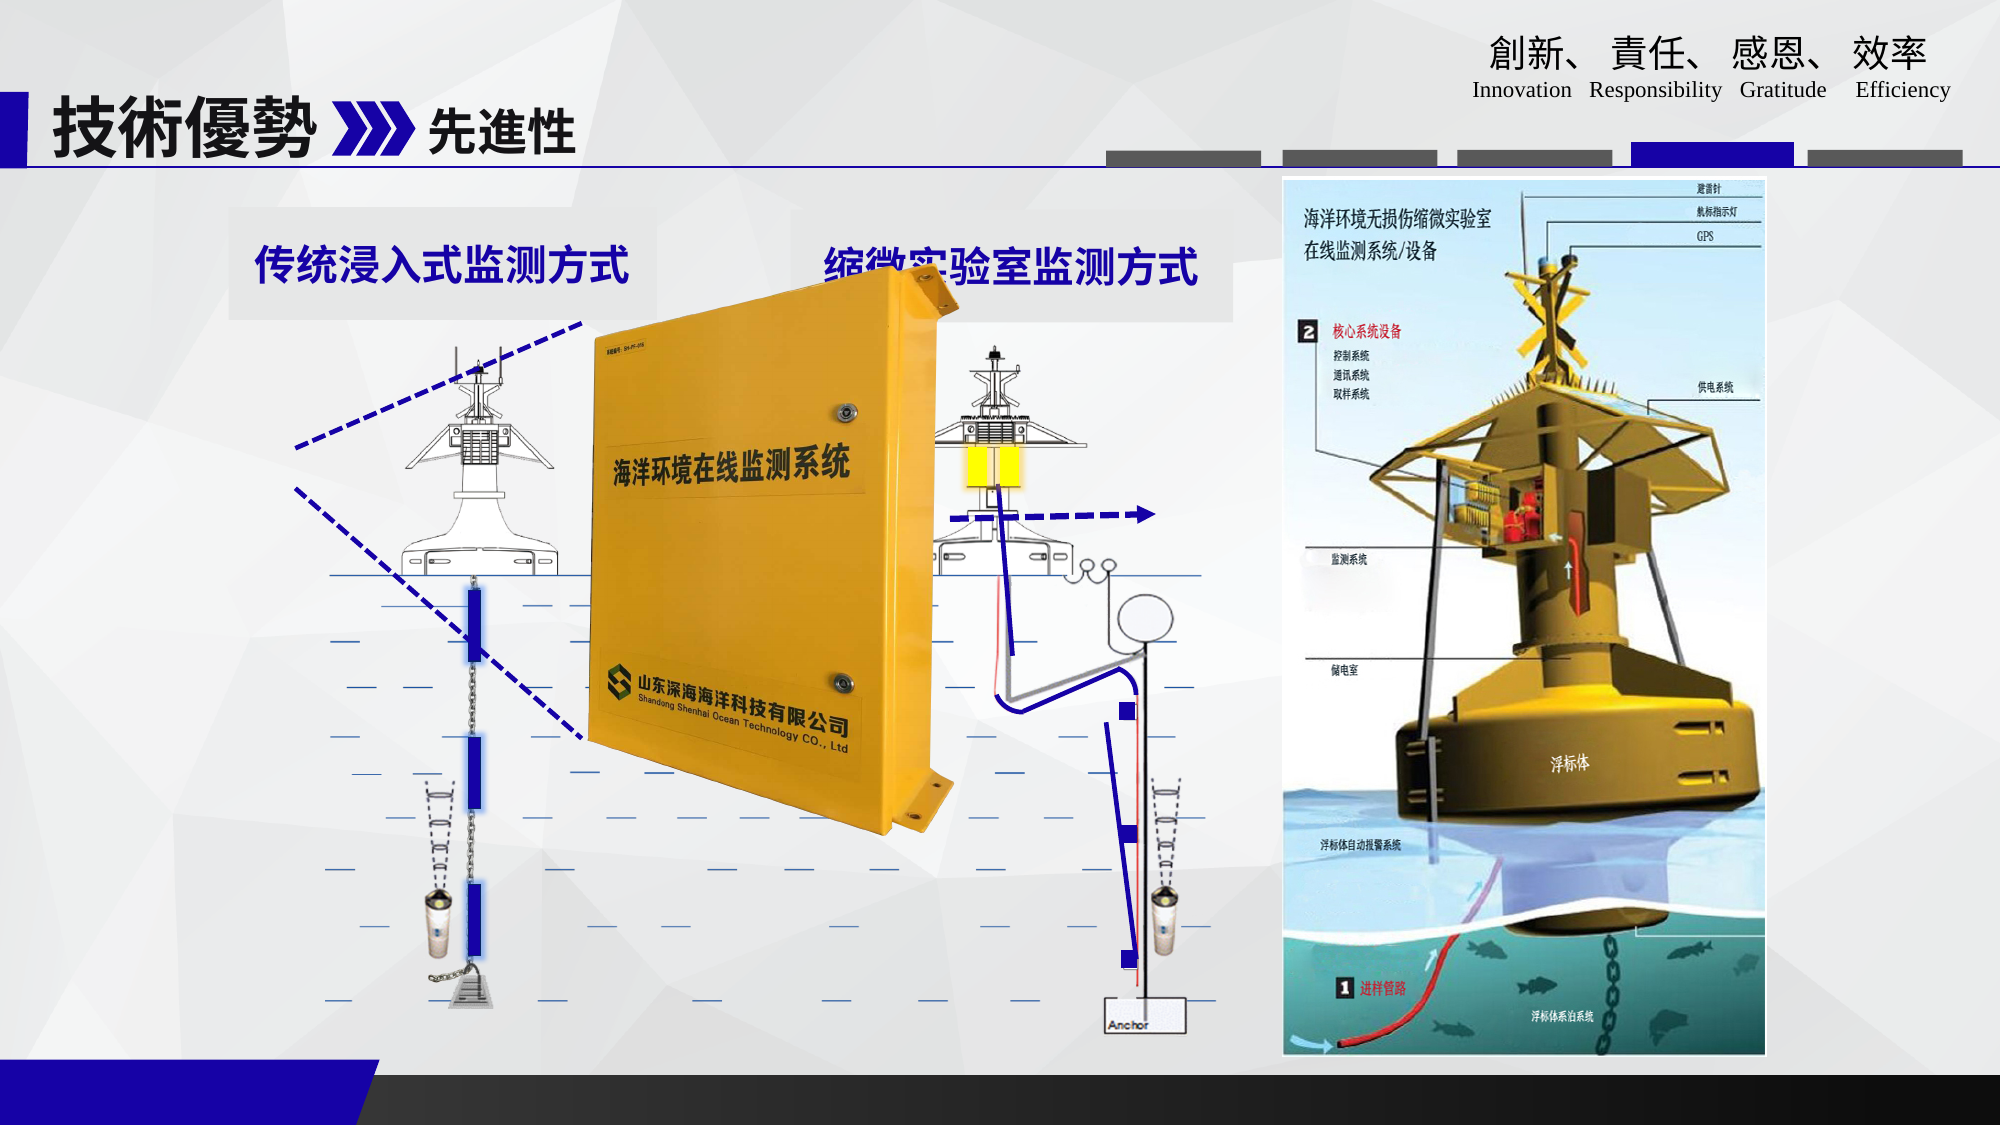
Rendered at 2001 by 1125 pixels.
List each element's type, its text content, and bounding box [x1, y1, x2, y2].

picture [0, 0, 2000, 166]
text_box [295, 488, 579, 739]
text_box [962, 513, 1156, 519]
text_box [1023, 668, 1120, 712]
text_box [1631, 142, 1794, 168]
picture [0, 168, 2000, 1075]
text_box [333, 102, 415, 155]
text_box 技術優勢 [36, 77, 333, 173]
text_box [228, 207, 1238, 1039]
picture [333, 155, 412, 166]
text_box 先進性 [412, 93, 593, 168]
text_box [295, 323, 579, 449]
